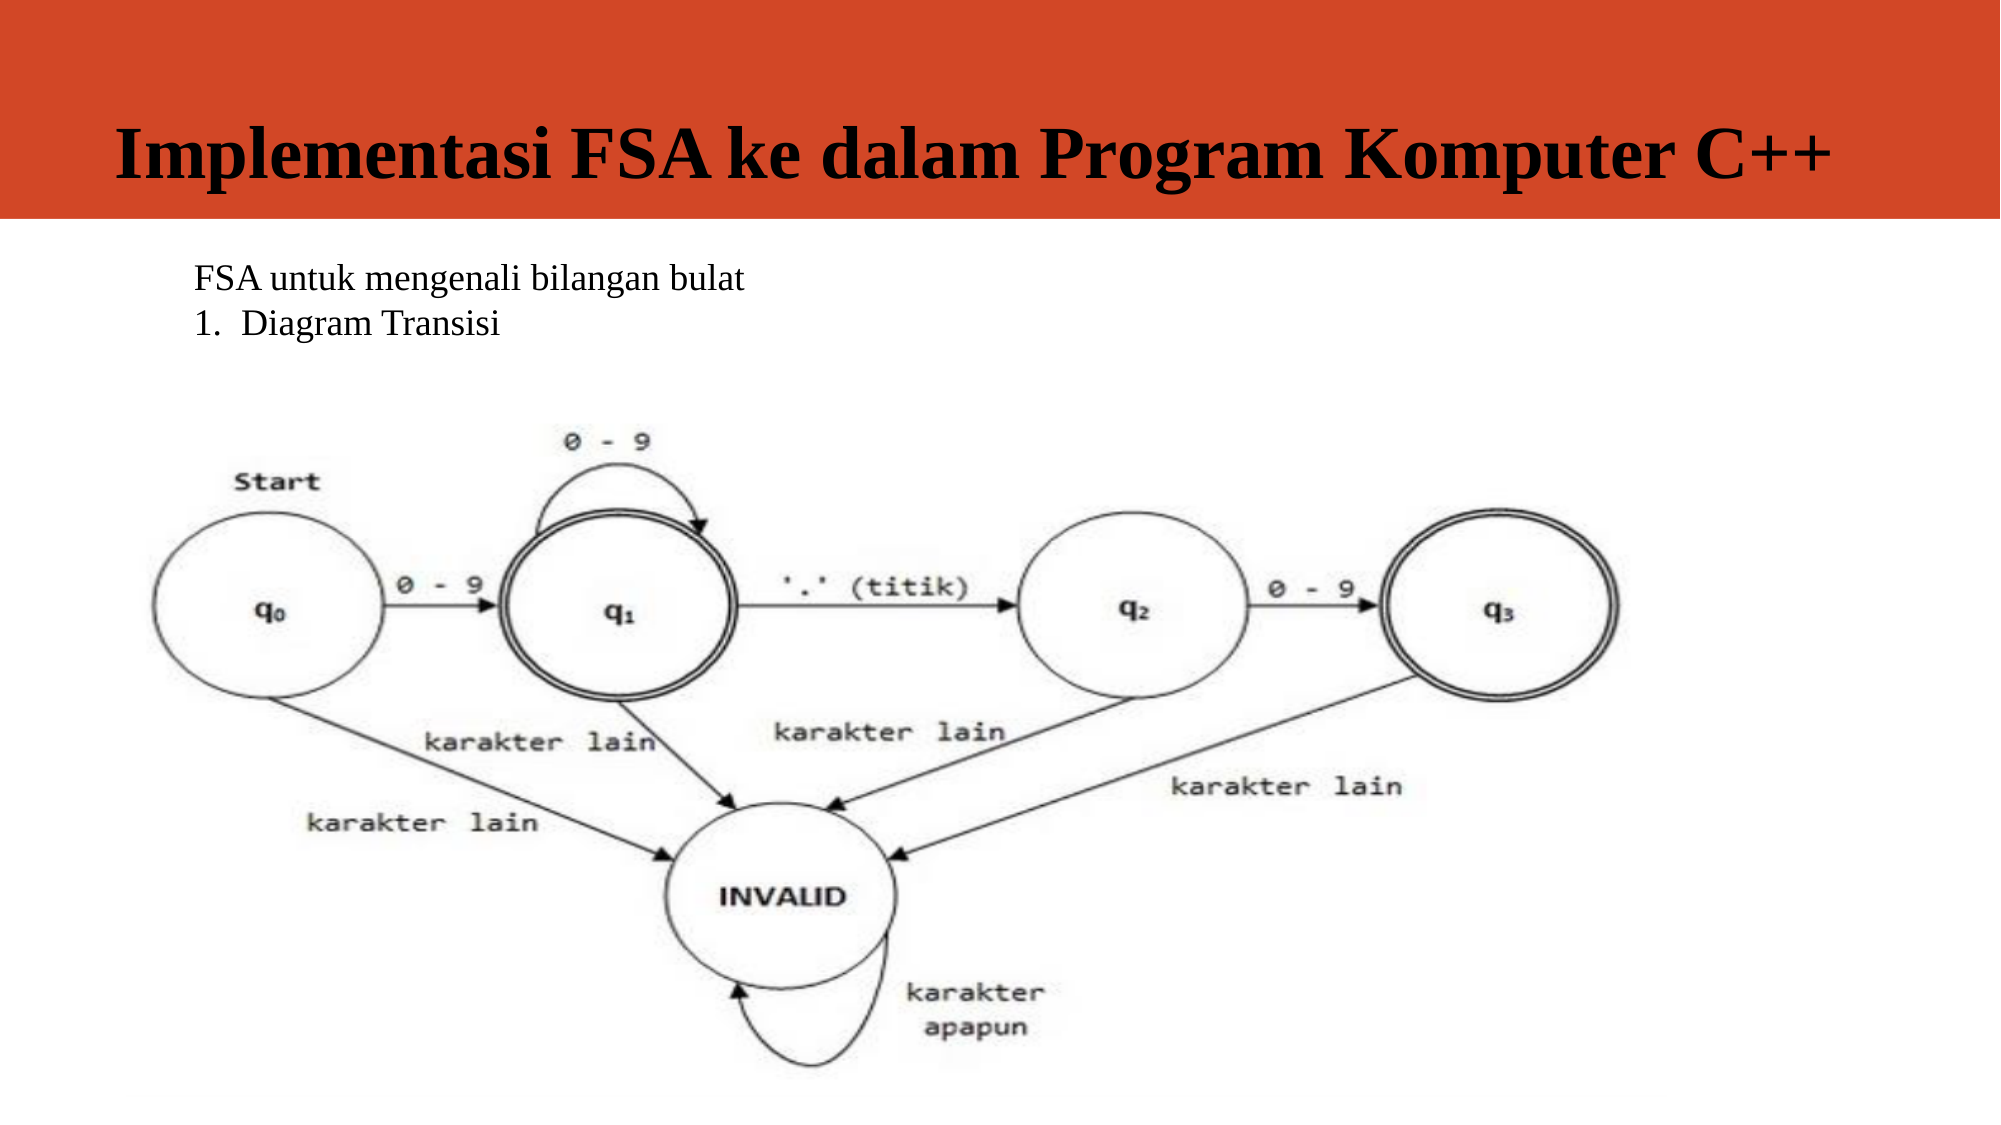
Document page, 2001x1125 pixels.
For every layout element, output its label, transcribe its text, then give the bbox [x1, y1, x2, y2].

picture [117, 385, 1756, 1097]
title Implementasi FSA ke dalam Program Komputer C++ [99, 0, 1863, 202]
text_box FSA untuk mengenali bilangan bulat 1. Diagram Transisi [179, 245, 1799, 351]
